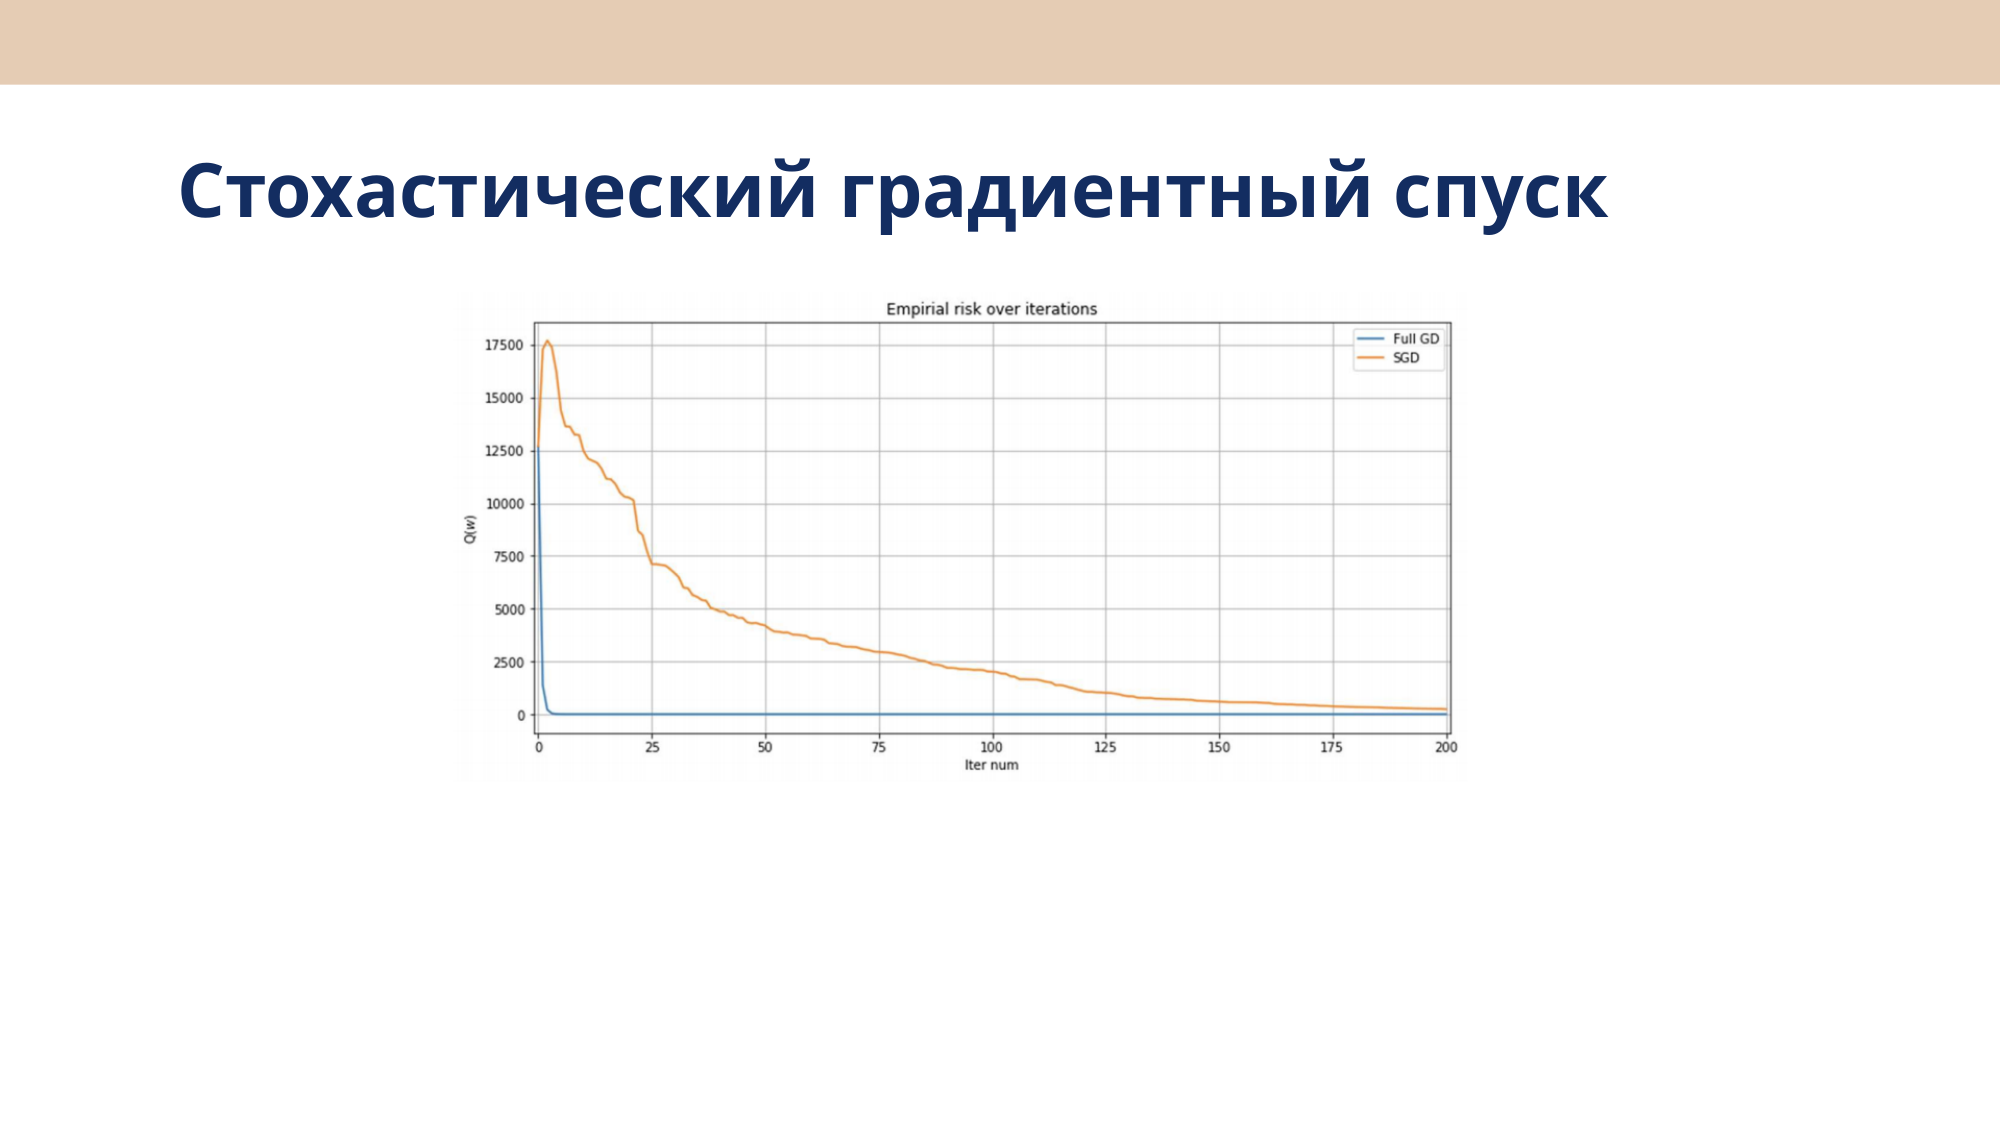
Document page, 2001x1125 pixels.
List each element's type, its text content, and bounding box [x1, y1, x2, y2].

picture [392, 256, 1608, 869]
text_box Стохастический градиентный спуск [162, 84, 1888, 303]
